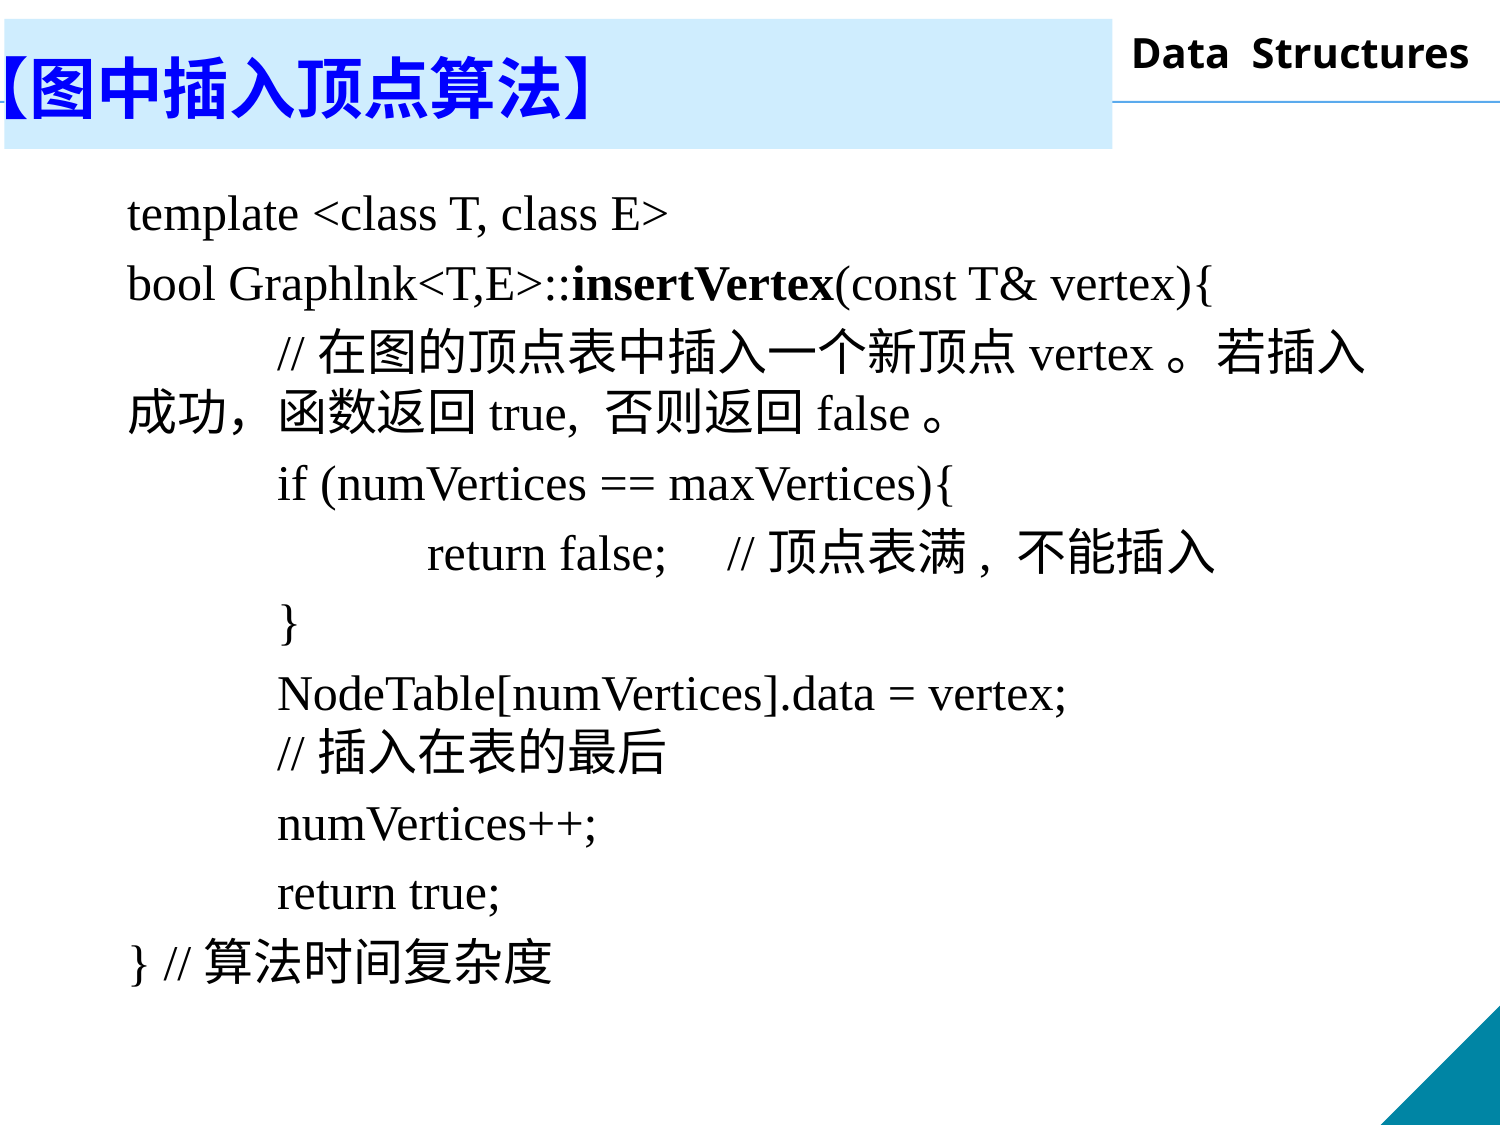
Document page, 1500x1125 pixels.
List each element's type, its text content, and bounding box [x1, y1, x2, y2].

text_box 【图中插入顶点算法】 [0, 54, 758, 134]
list template <class T, class E> bool Graphlnk<T,E>::insertVertex(const T& vertex){ //在图的顶点表中插入一个新顶点vertex。若插入成功，函数返回true, 否则返回false。 if (numVertices == maxVertices){ return false; //顶点表满, 不能插入 } NodeTable[numVertices].data = vertex; //插入在表的最后 numVertices++; return true; } //算法时间复杂度 [112, 172, 1388, 1071]
